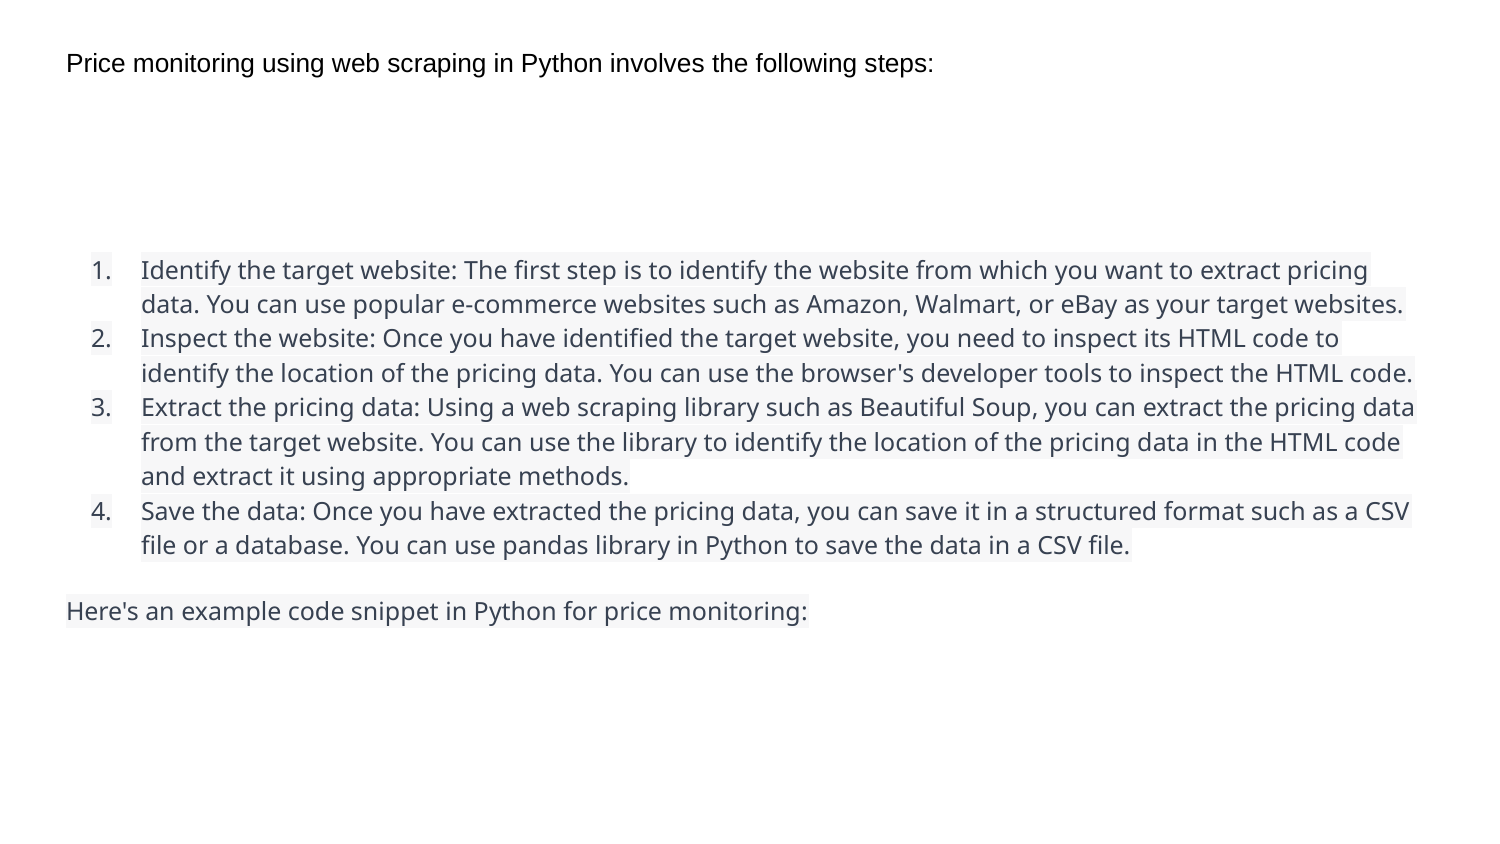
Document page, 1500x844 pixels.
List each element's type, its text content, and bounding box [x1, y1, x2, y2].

title Price monitoring using web scraping in Python involves the following steps: [51, 0, 1449, 94]
list Identify the target website: The first step is to identify the website from which you want to extract pricing data. You can use popular e-commerce websites such as Amazon, Walmart, or eBay as your target websites. Inspect the website: Once you have identified the target website, you need to inspect its HTML code to identify the location of the pricing data. You can use the browser's developer tools to inspect the HTML code. Extract the pricing data: Using a web scraping library such as Beautiful Soup, you can extract the pricing data from the target website. You can use the library to identify the location of the pricing data in the HTML code and extract it using appropriate methods. Save the data: Once you have extracted the pricing data, you can save it in a structured format such as a CSV file or a database. You can use pandas library in Python to save the data in a CSV file. Here's an example code snippet in Python for price monitoring: [51, 234, 1449, 796]
